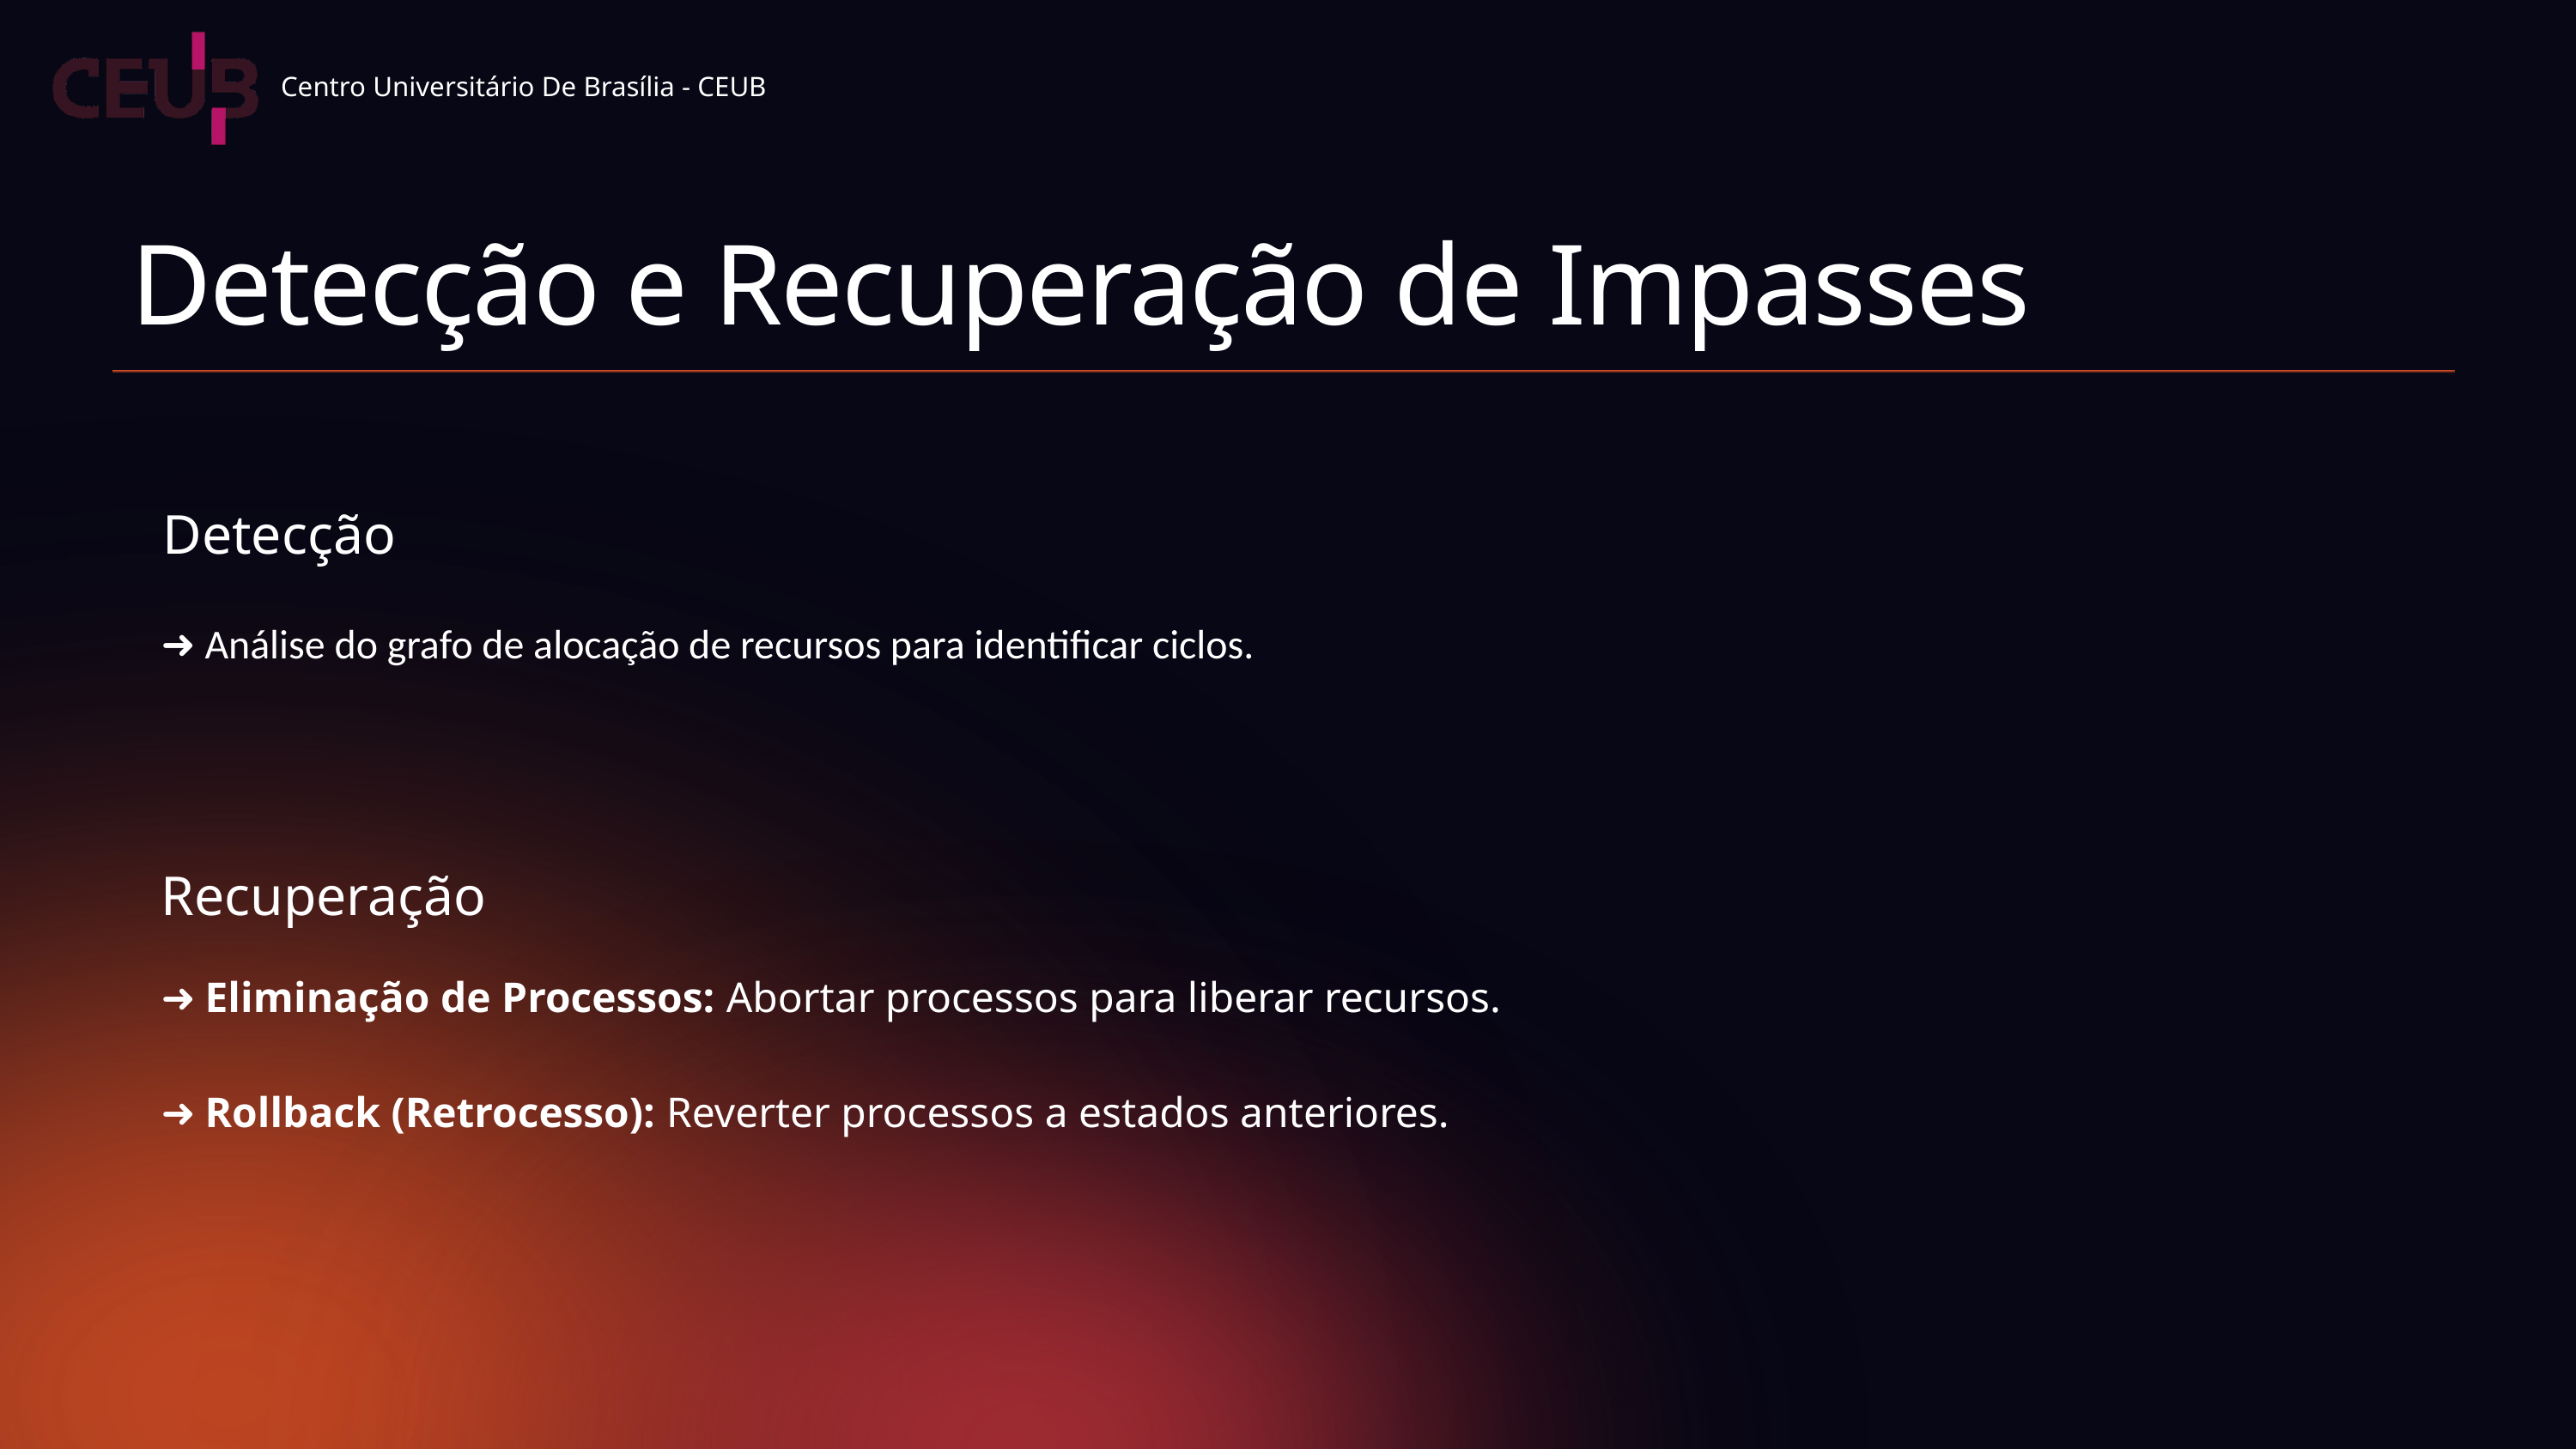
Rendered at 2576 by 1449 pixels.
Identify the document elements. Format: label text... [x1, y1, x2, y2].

picture [0, 0, 319, 197]
text_box Detecção e Recuperação de Impasses [131, 193, 2555, 349]
text_box Centro Universitário De Brasília - CEUB [323, 71, 1326, 110]
picture [0, 348, 2455, 1449]
